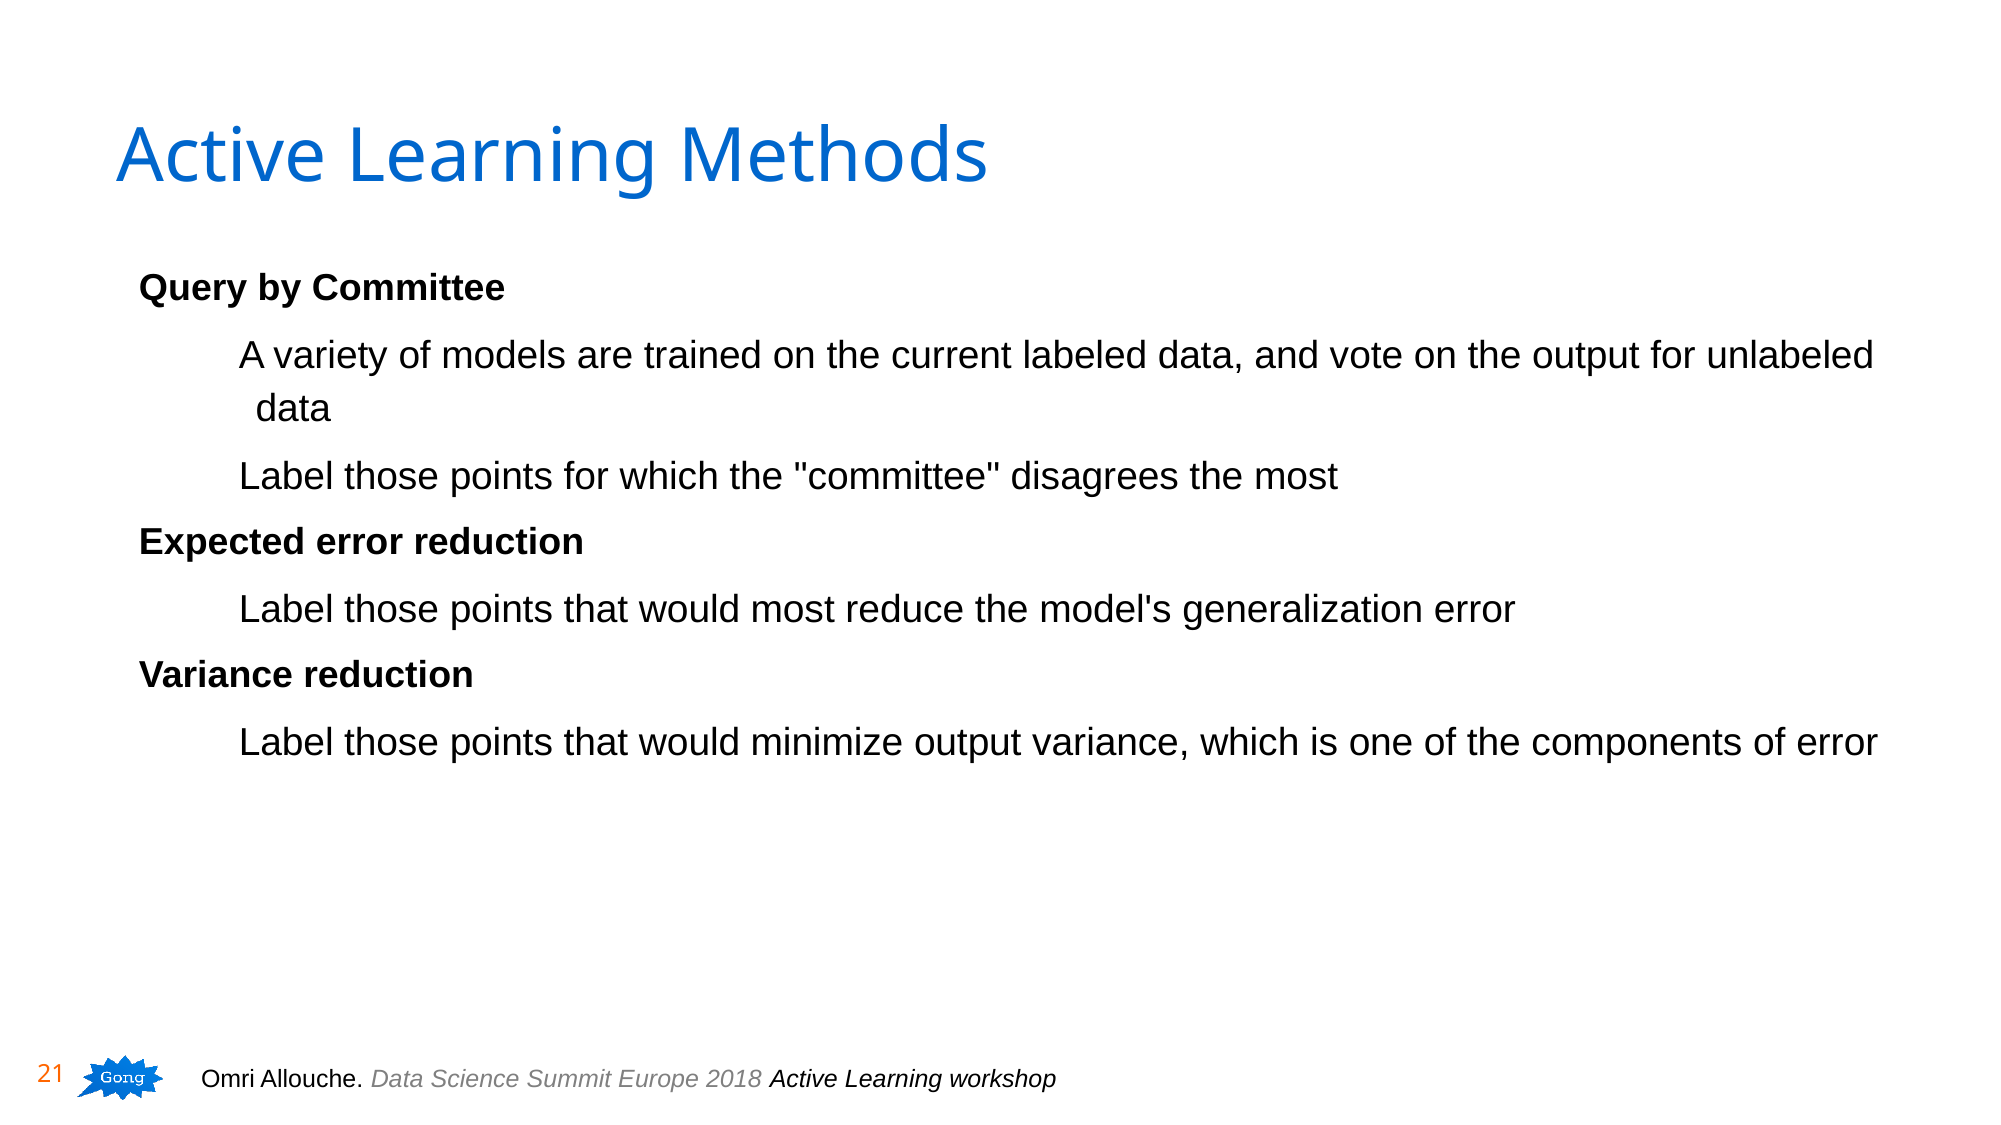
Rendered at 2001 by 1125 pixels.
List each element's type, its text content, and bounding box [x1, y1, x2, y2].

title Active Learning Methods [99, 90, 1900, 212]
picture [77, 1055, 163, 1100]
list Query by Committee A variety of models are trained on the current labeled data, and vote on the output for unlabeled data Label those points for which the "committee" disagrees the most Expected error reduction Label those points that would most reduce the model's generalization error Variance reduction Label those points that would minimize output variance, which is one of the components of error [99, 239, 1900, 1025]
